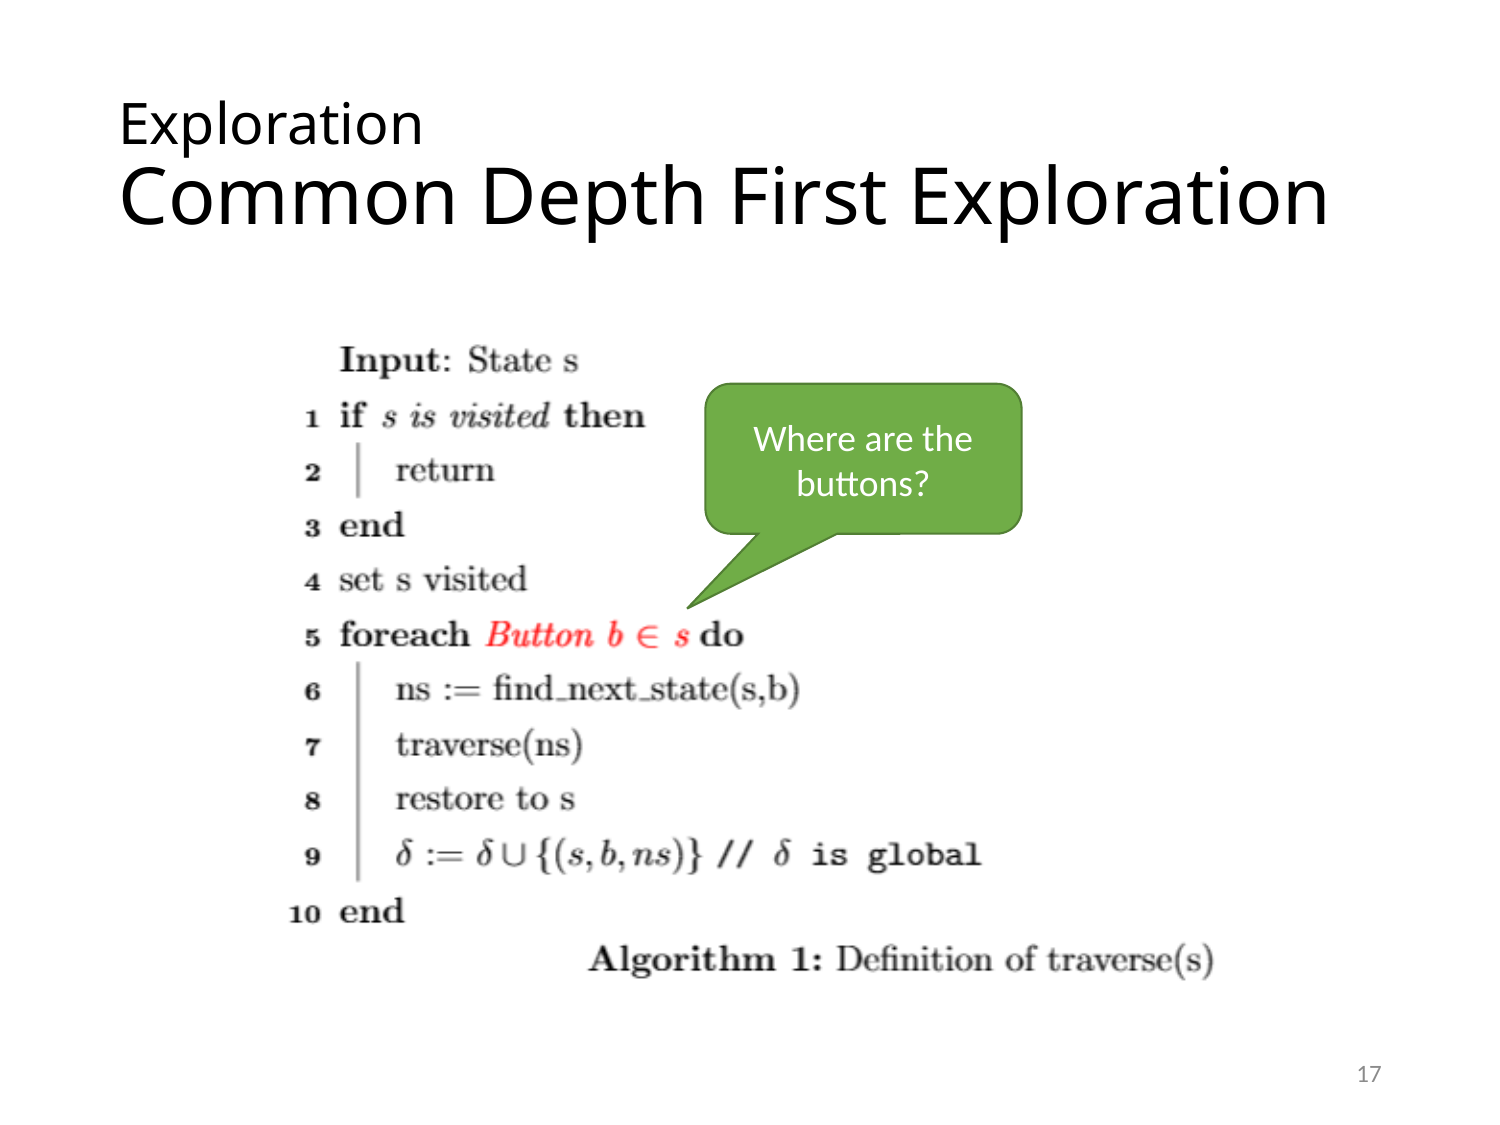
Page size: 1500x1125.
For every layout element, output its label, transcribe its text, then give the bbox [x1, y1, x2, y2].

title Exploration Common Depth First Exploration [103, 59, 1397, 278]
picture [274, 320, 1226, 998]
slide_number 17 [1059, 1042, 1397, 1103]
